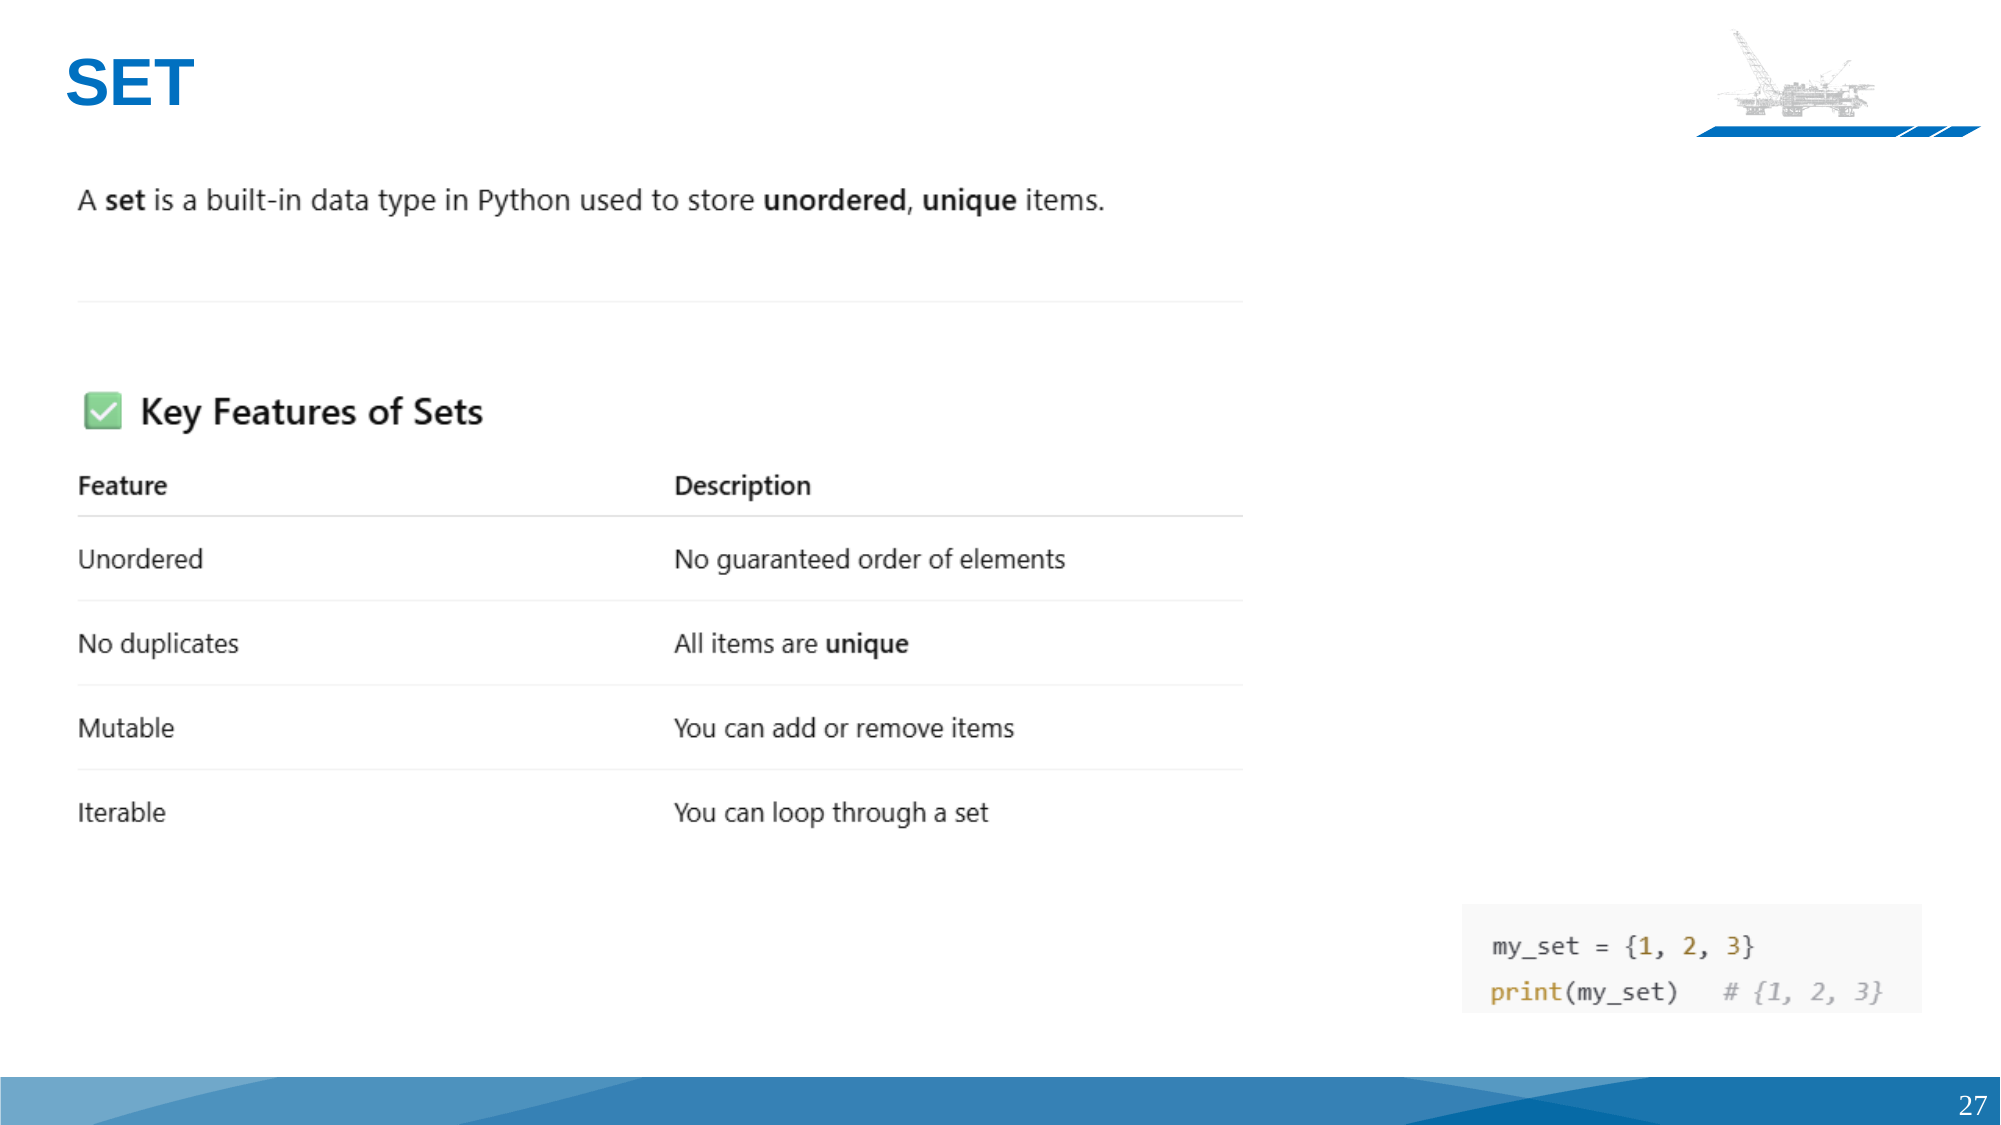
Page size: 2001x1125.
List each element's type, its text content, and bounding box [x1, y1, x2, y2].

title SET [50, 0, 1716, 127]
picture [1716, 26, 1878, 117]
picture [1462, 904, 1923, 1013]
picture [50, 186, 1244, 844]
picture [0, 1077, 2001, 1125]
